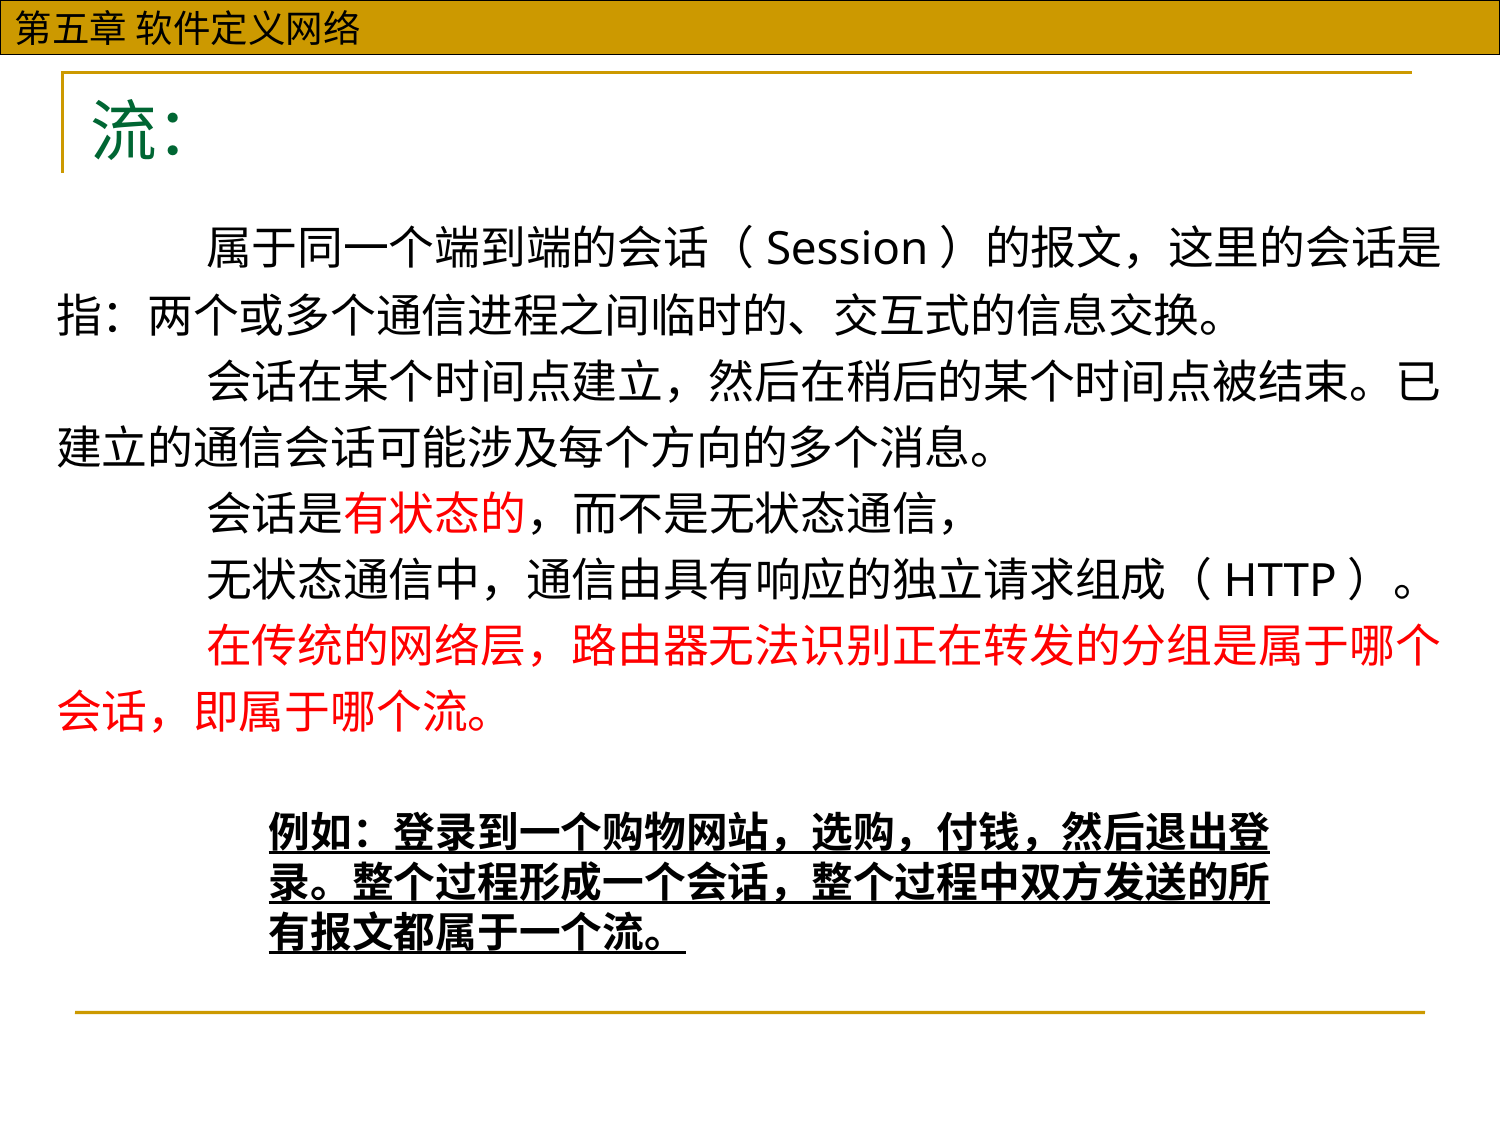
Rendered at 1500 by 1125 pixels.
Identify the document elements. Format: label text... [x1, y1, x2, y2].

text_box 例如：登录到一个购物网站，选购，付钱，然后退出登录。整个过程形成一个会话，整个过程中双方发送的所有报文都属于一个流。 [253, 798, 1306, 964]
title 流： [75, 80, 1425, 184]
text_box 属于同一个端到端的会话（Session）的报文，这里的会话是指：两个或多个通信进程之间临时的、交互式的信息交换。 会话在某个时间点建立，然后在稍后的某个时间点被结束。已建立的通信会话可能涉及每个方向的多个消息。 会话是有状态的，而不是无状态通信， 无状态通信中，通信由具有响应的独立请求组成（HTTP）。 在传统的网络层，路由器无法识别正在转发的分组是属于哪个会话，即属于哪个流。 [41, 184, 1459, 745]
